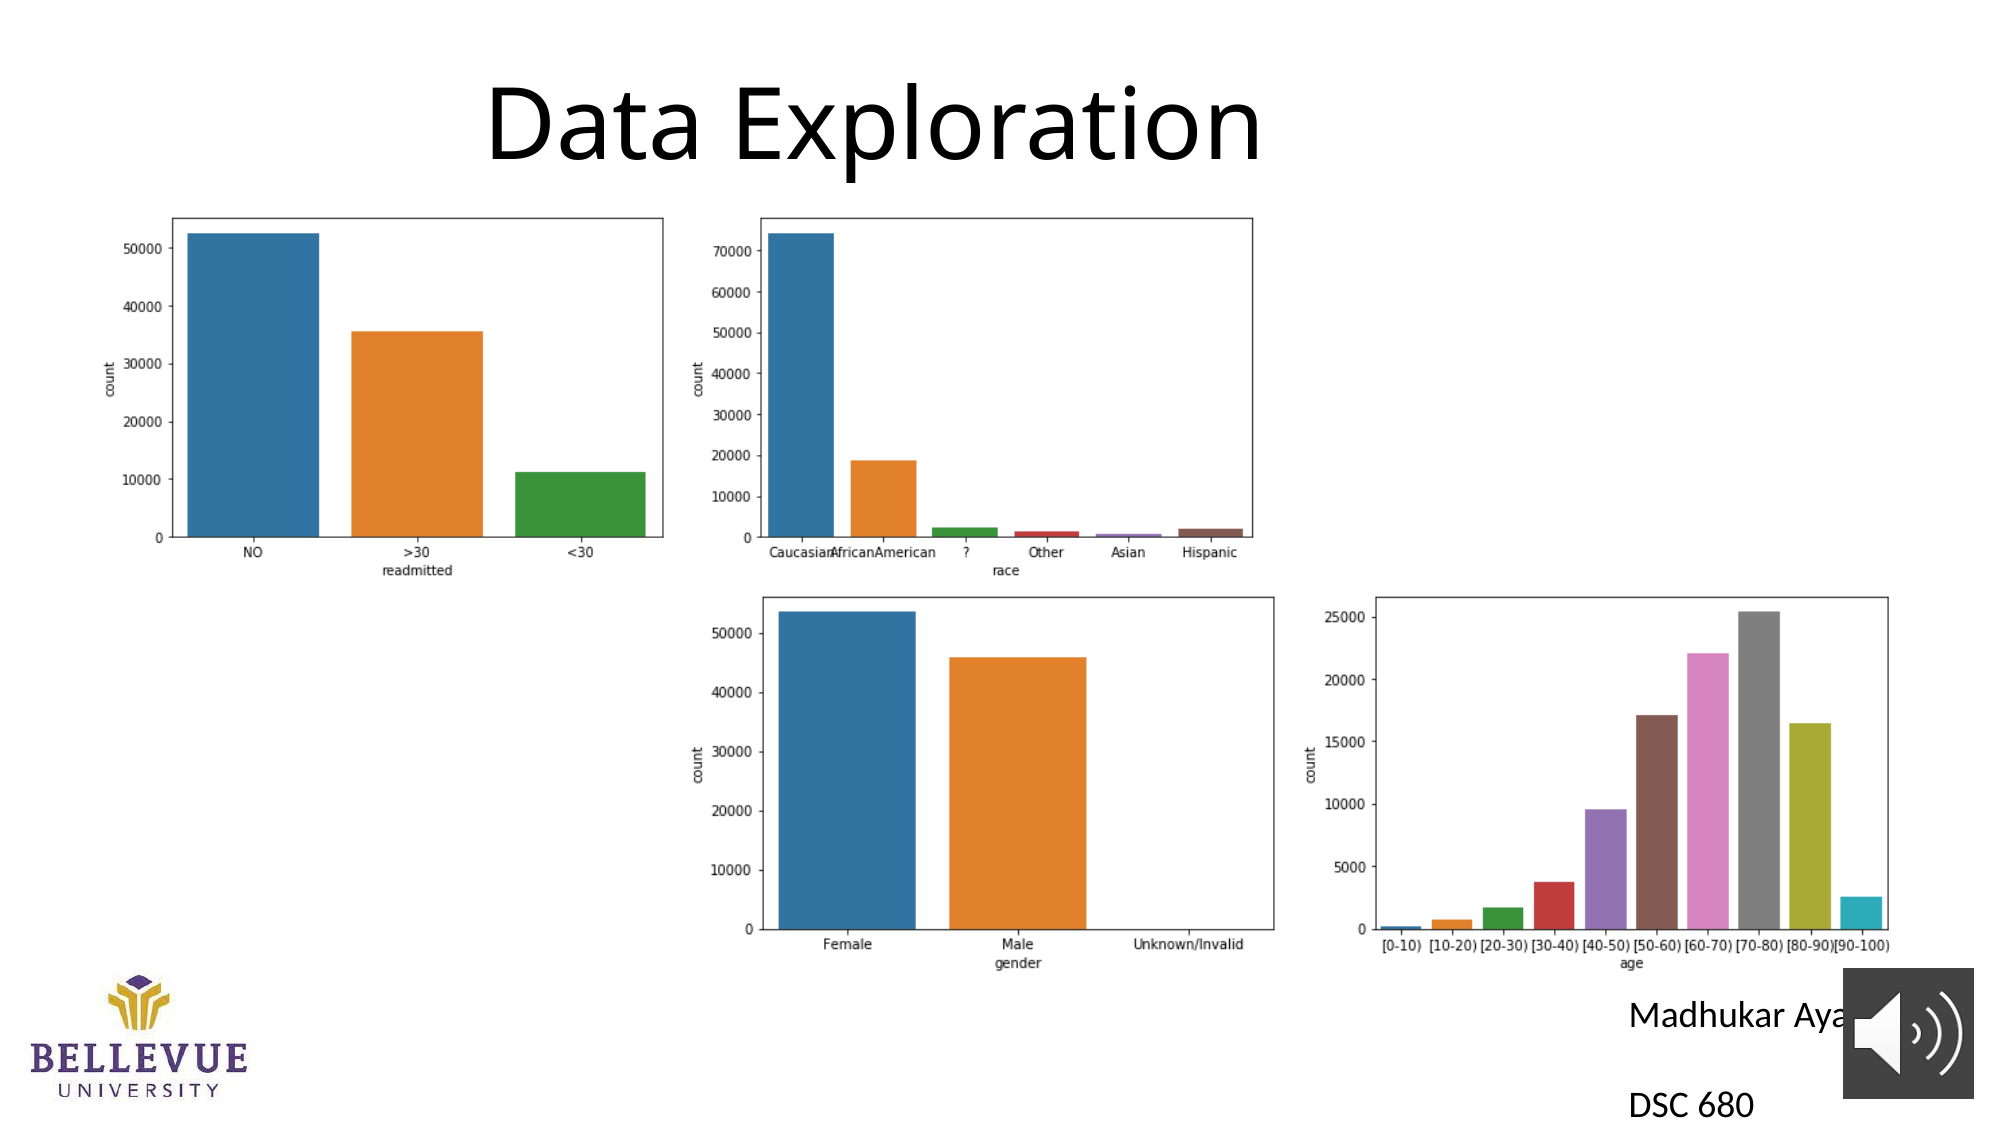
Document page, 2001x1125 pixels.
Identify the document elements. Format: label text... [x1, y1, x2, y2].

picture [87, 214, 1975, 1100]
text_box Data Exploration [468, 44, 1417, 189]
text_box Madhukar Ayachit DSC 680 [1613, 983, 1937, 1125]
picture [9, 955, 267, 1117]
